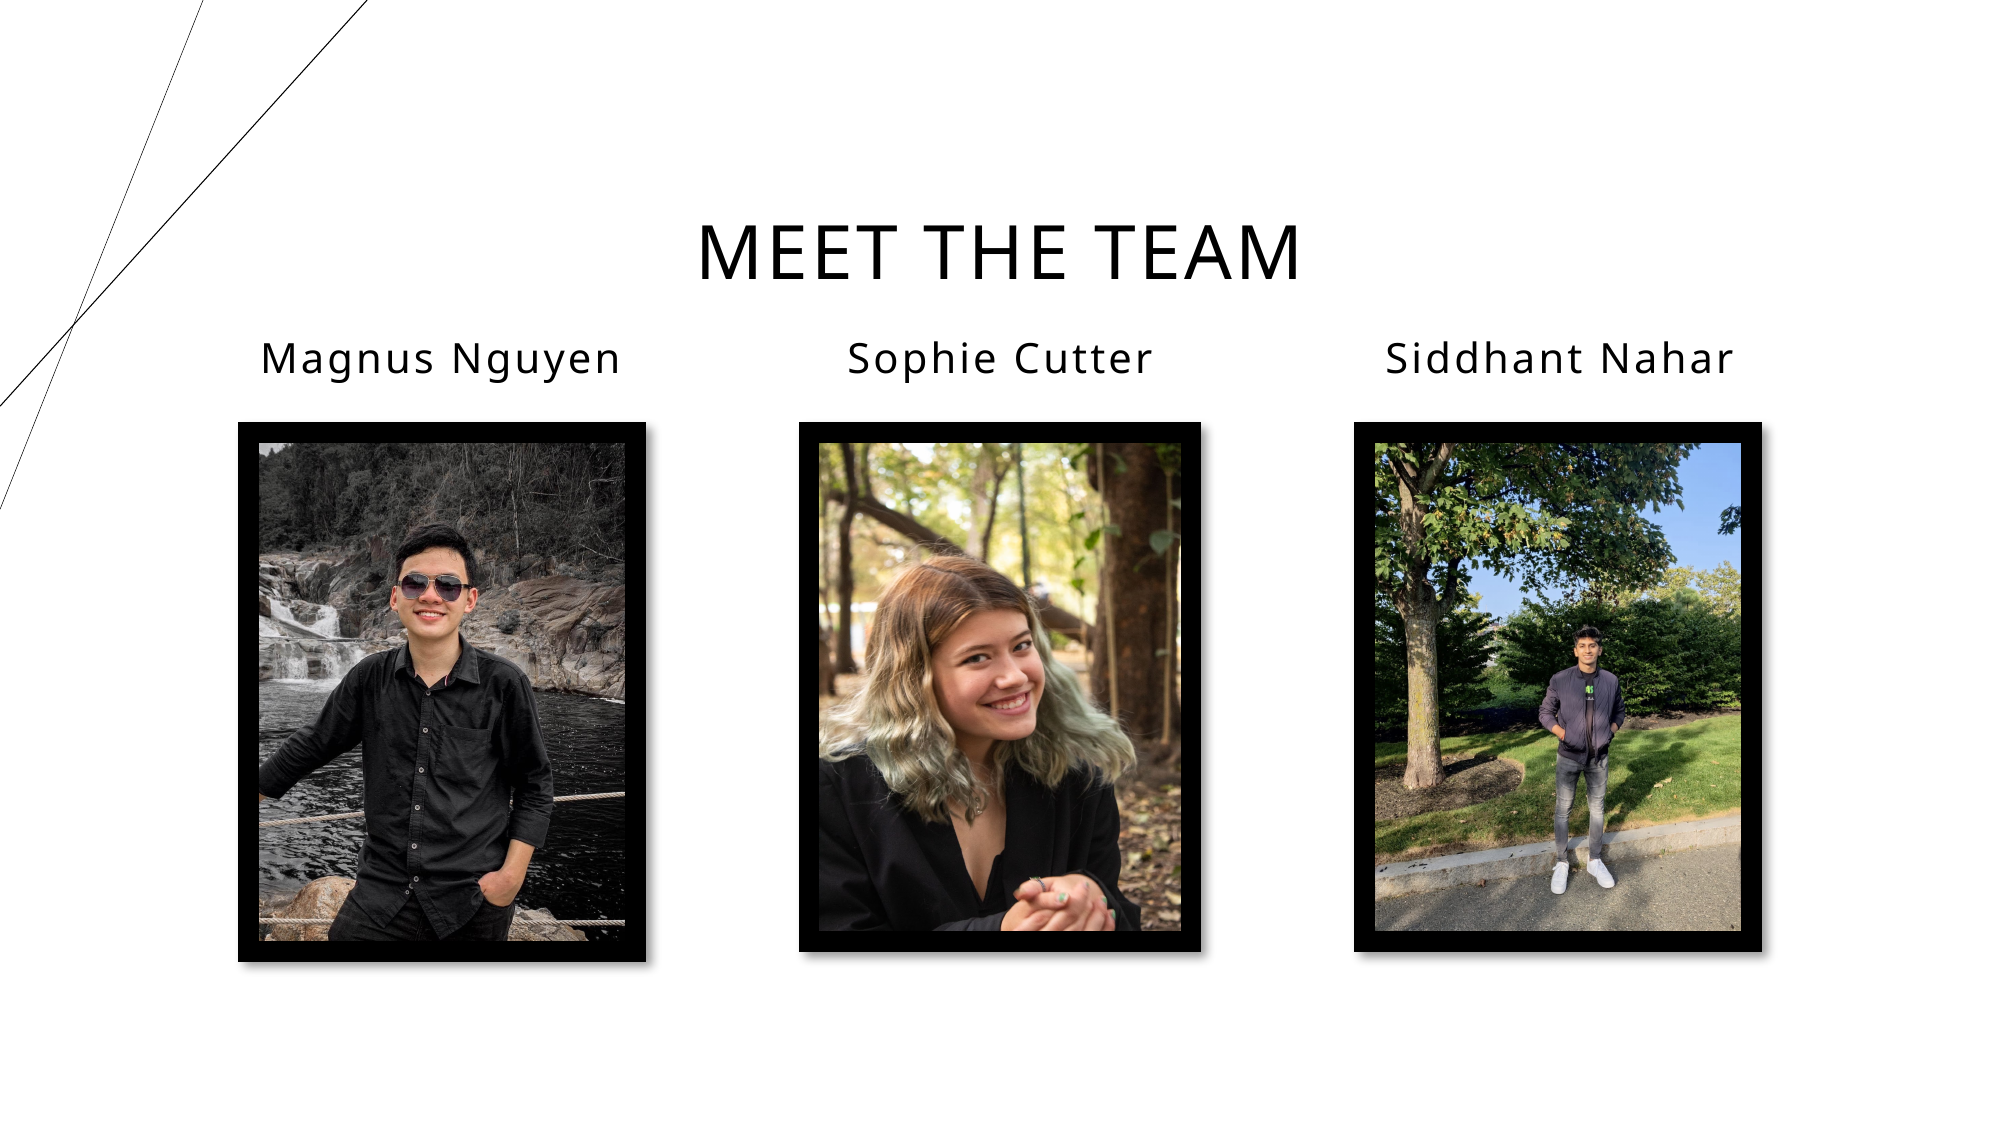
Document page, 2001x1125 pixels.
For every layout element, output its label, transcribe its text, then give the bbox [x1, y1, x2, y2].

title Meet The Team [309, 146, 1691, 364]
picture [258, 443, 626, 941]
picture [1375, 443, 1742, 932]
list Sophie Cutter [762, 255, 1238, 391]
picture [819, 443, 1181, 932]
list Siddhant Nahar [1323, 255, 1797, 391]
list Magnus Nguyen [203, 255, 677, 391]
